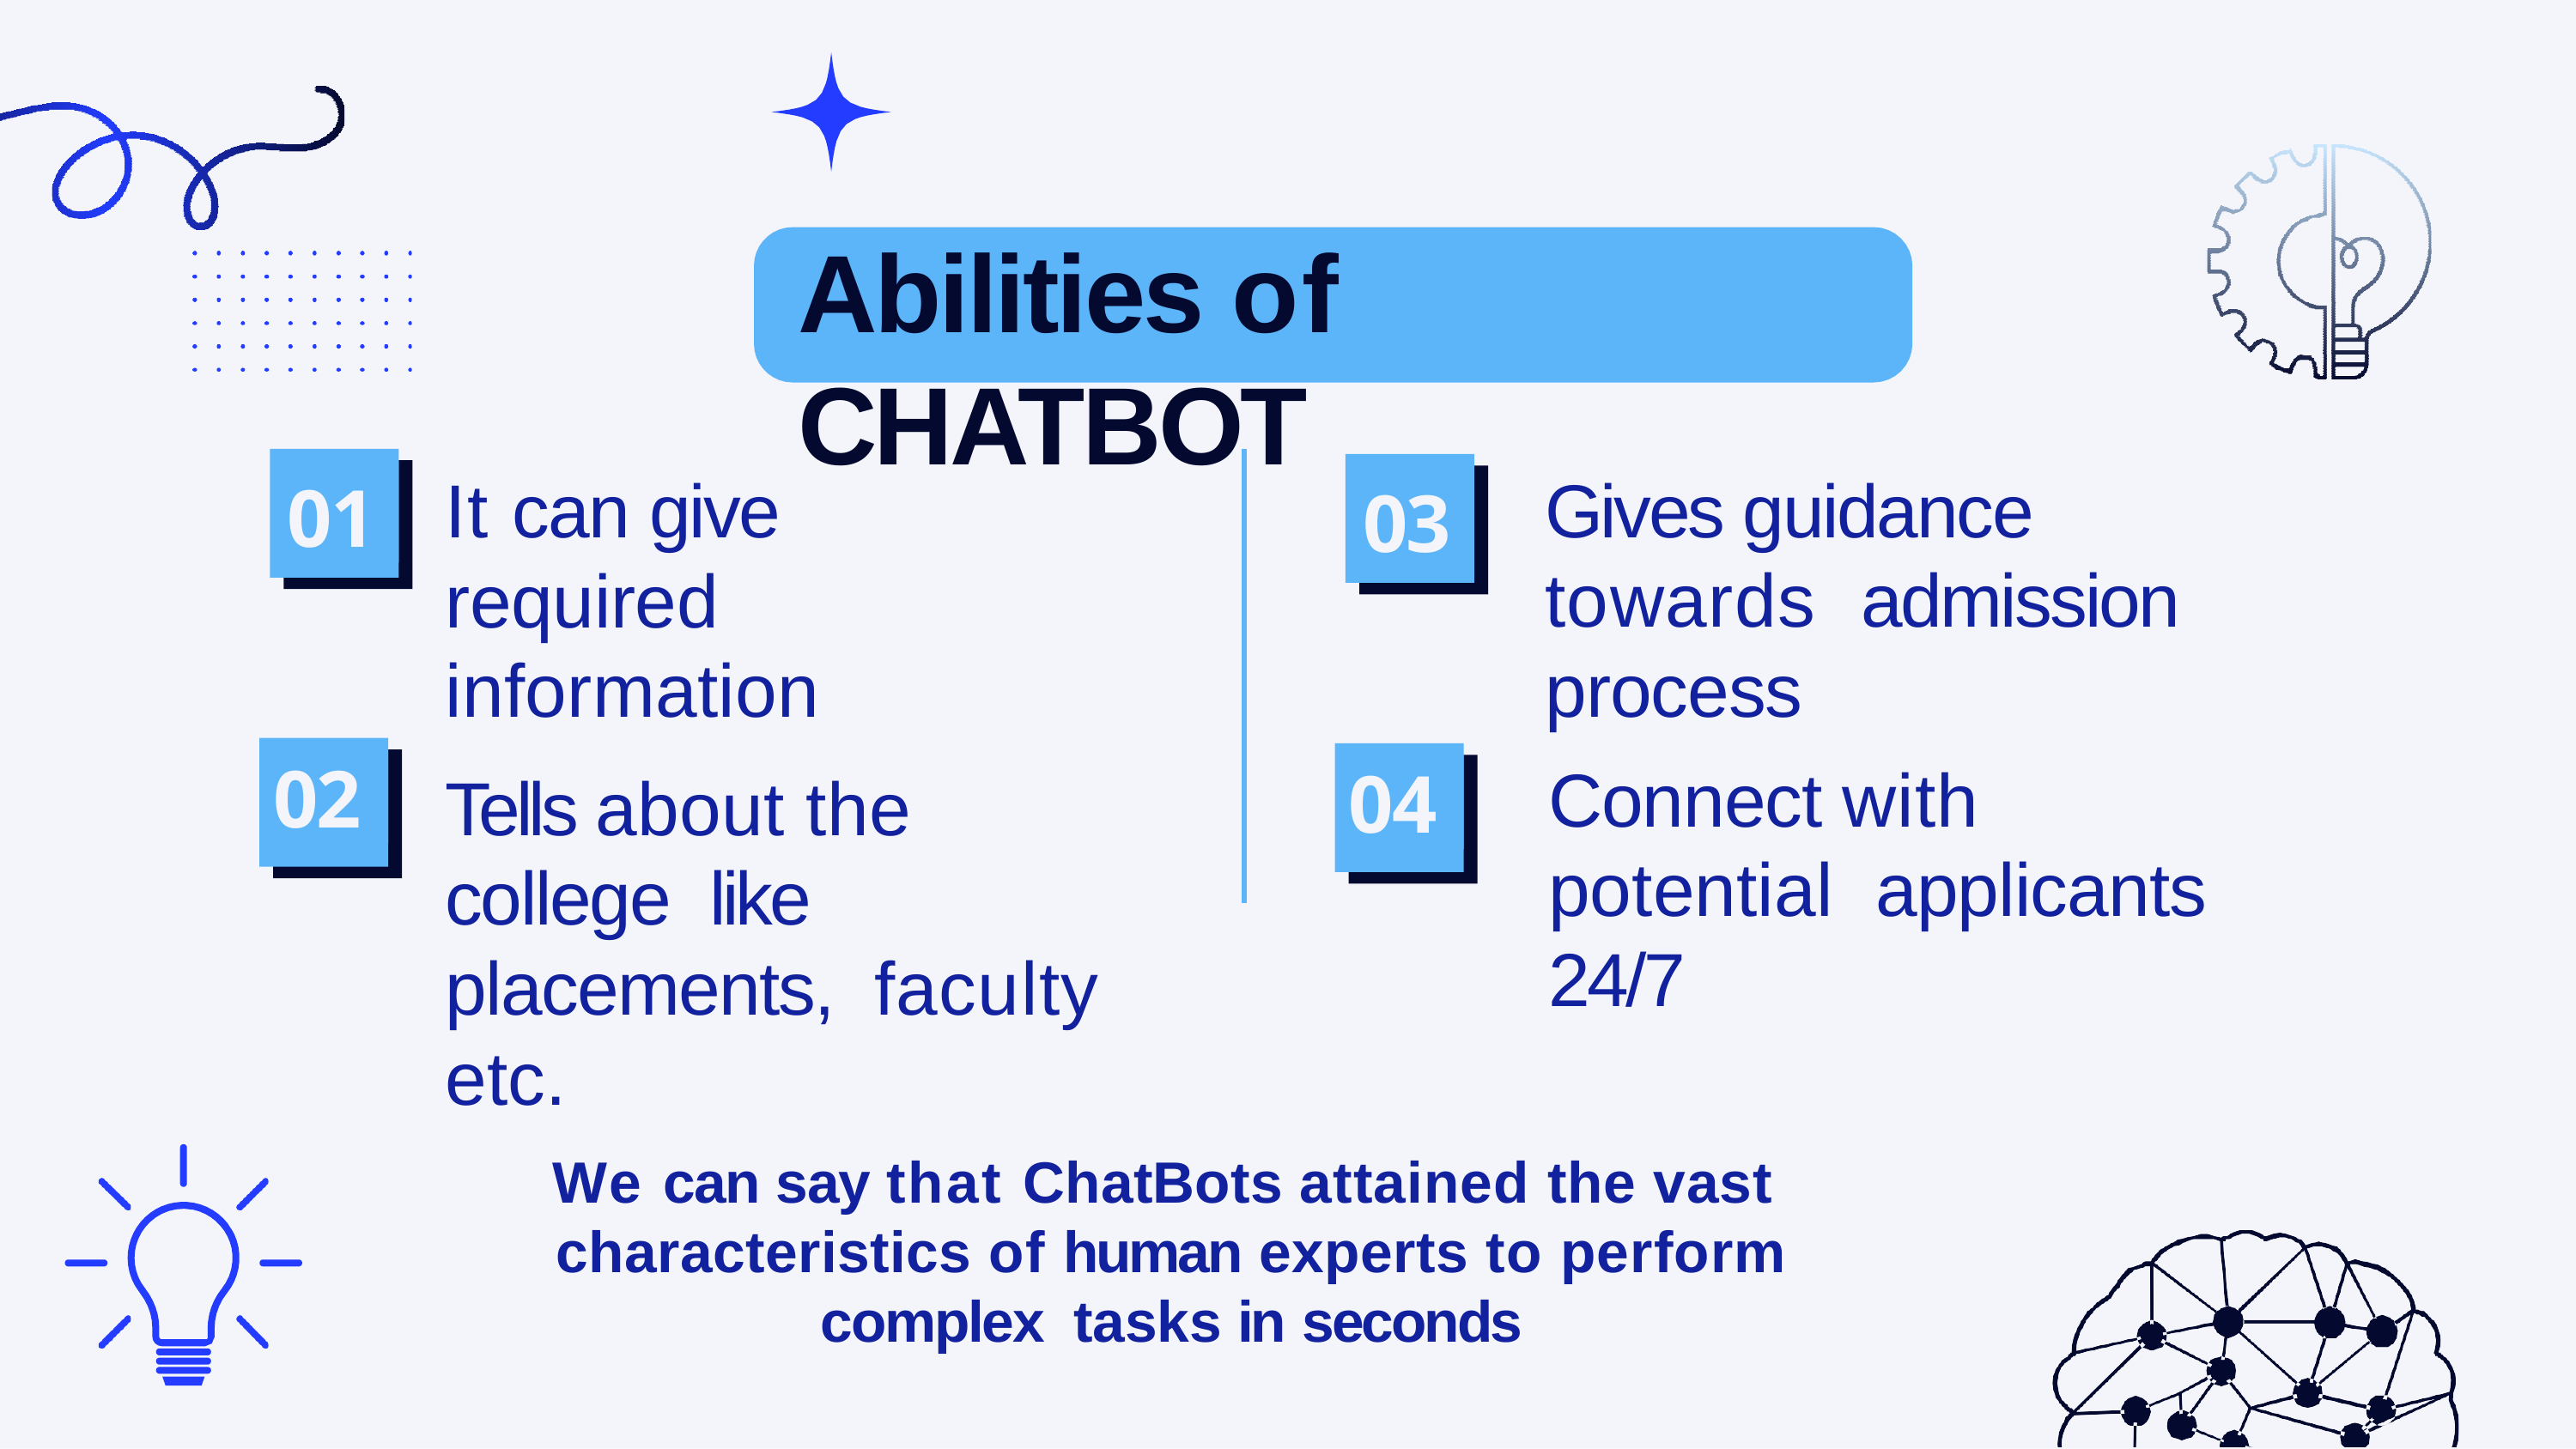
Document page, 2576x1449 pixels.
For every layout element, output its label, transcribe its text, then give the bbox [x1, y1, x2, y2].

text_box It can give required information [443, 458, 1060, 733]
text_box Tells about the college like placements, faculty etc. [443, 755, 1154, 1120]
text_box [1345, 453, 1489, 595]
text_box [771, 52, 891, 172]
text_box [64, 1177, 303, 1386]
text_box [2207, 144, 2432, 379]
text_box [2052, 1230, 2459, 1447]
title Abilities of CHATBOT [796, 220, 1871, 487]
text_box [258, 737, 403, 879]
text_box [270, 448, 413, 590]
text_box Gives guidance towards admission process [1543, 458, 2319, 733]
text_box [0, 86, 345, 230]
text_box Connect with potential applicants 24/7 [1546, 747, 2280, 1022]
text_box [192, 251, 412, 372]
text_box [179, 1143, 187, 1176]
text_box [1871, 227, 1913, 383]
text_box [754, 227, 796, 383]
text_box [1334, 743, 1479, 884]
text_box We can say that ChatBots attained the vast characteristics of human experts to perform complex tasks in seconds [449, 1142, 1893, 1354]
